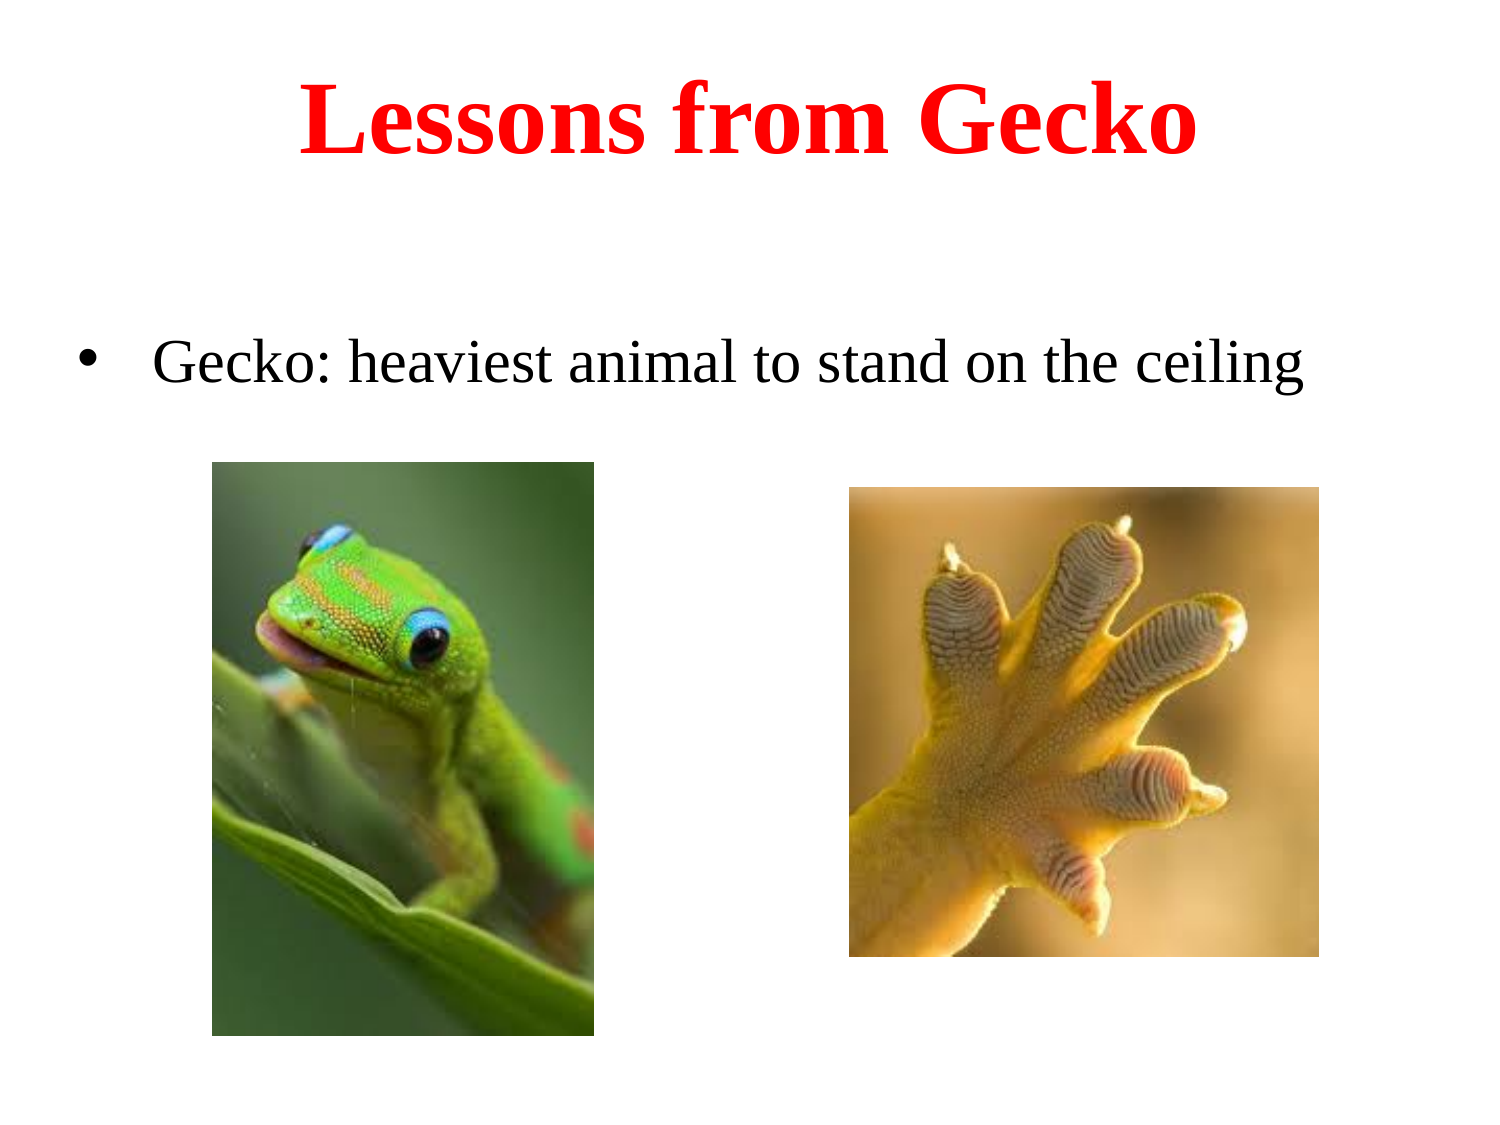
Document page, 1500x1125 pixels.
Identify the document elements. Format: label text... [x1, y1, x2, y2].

picture [849, 487, 1319, 957]
text_box Lessons from Gecko [87, 56, 1413, 312]
text_box Gecko: heaviest animal to stand on the ceiling [62, 312, 1450, 403]
picture [212, 462, 594, 1036]
